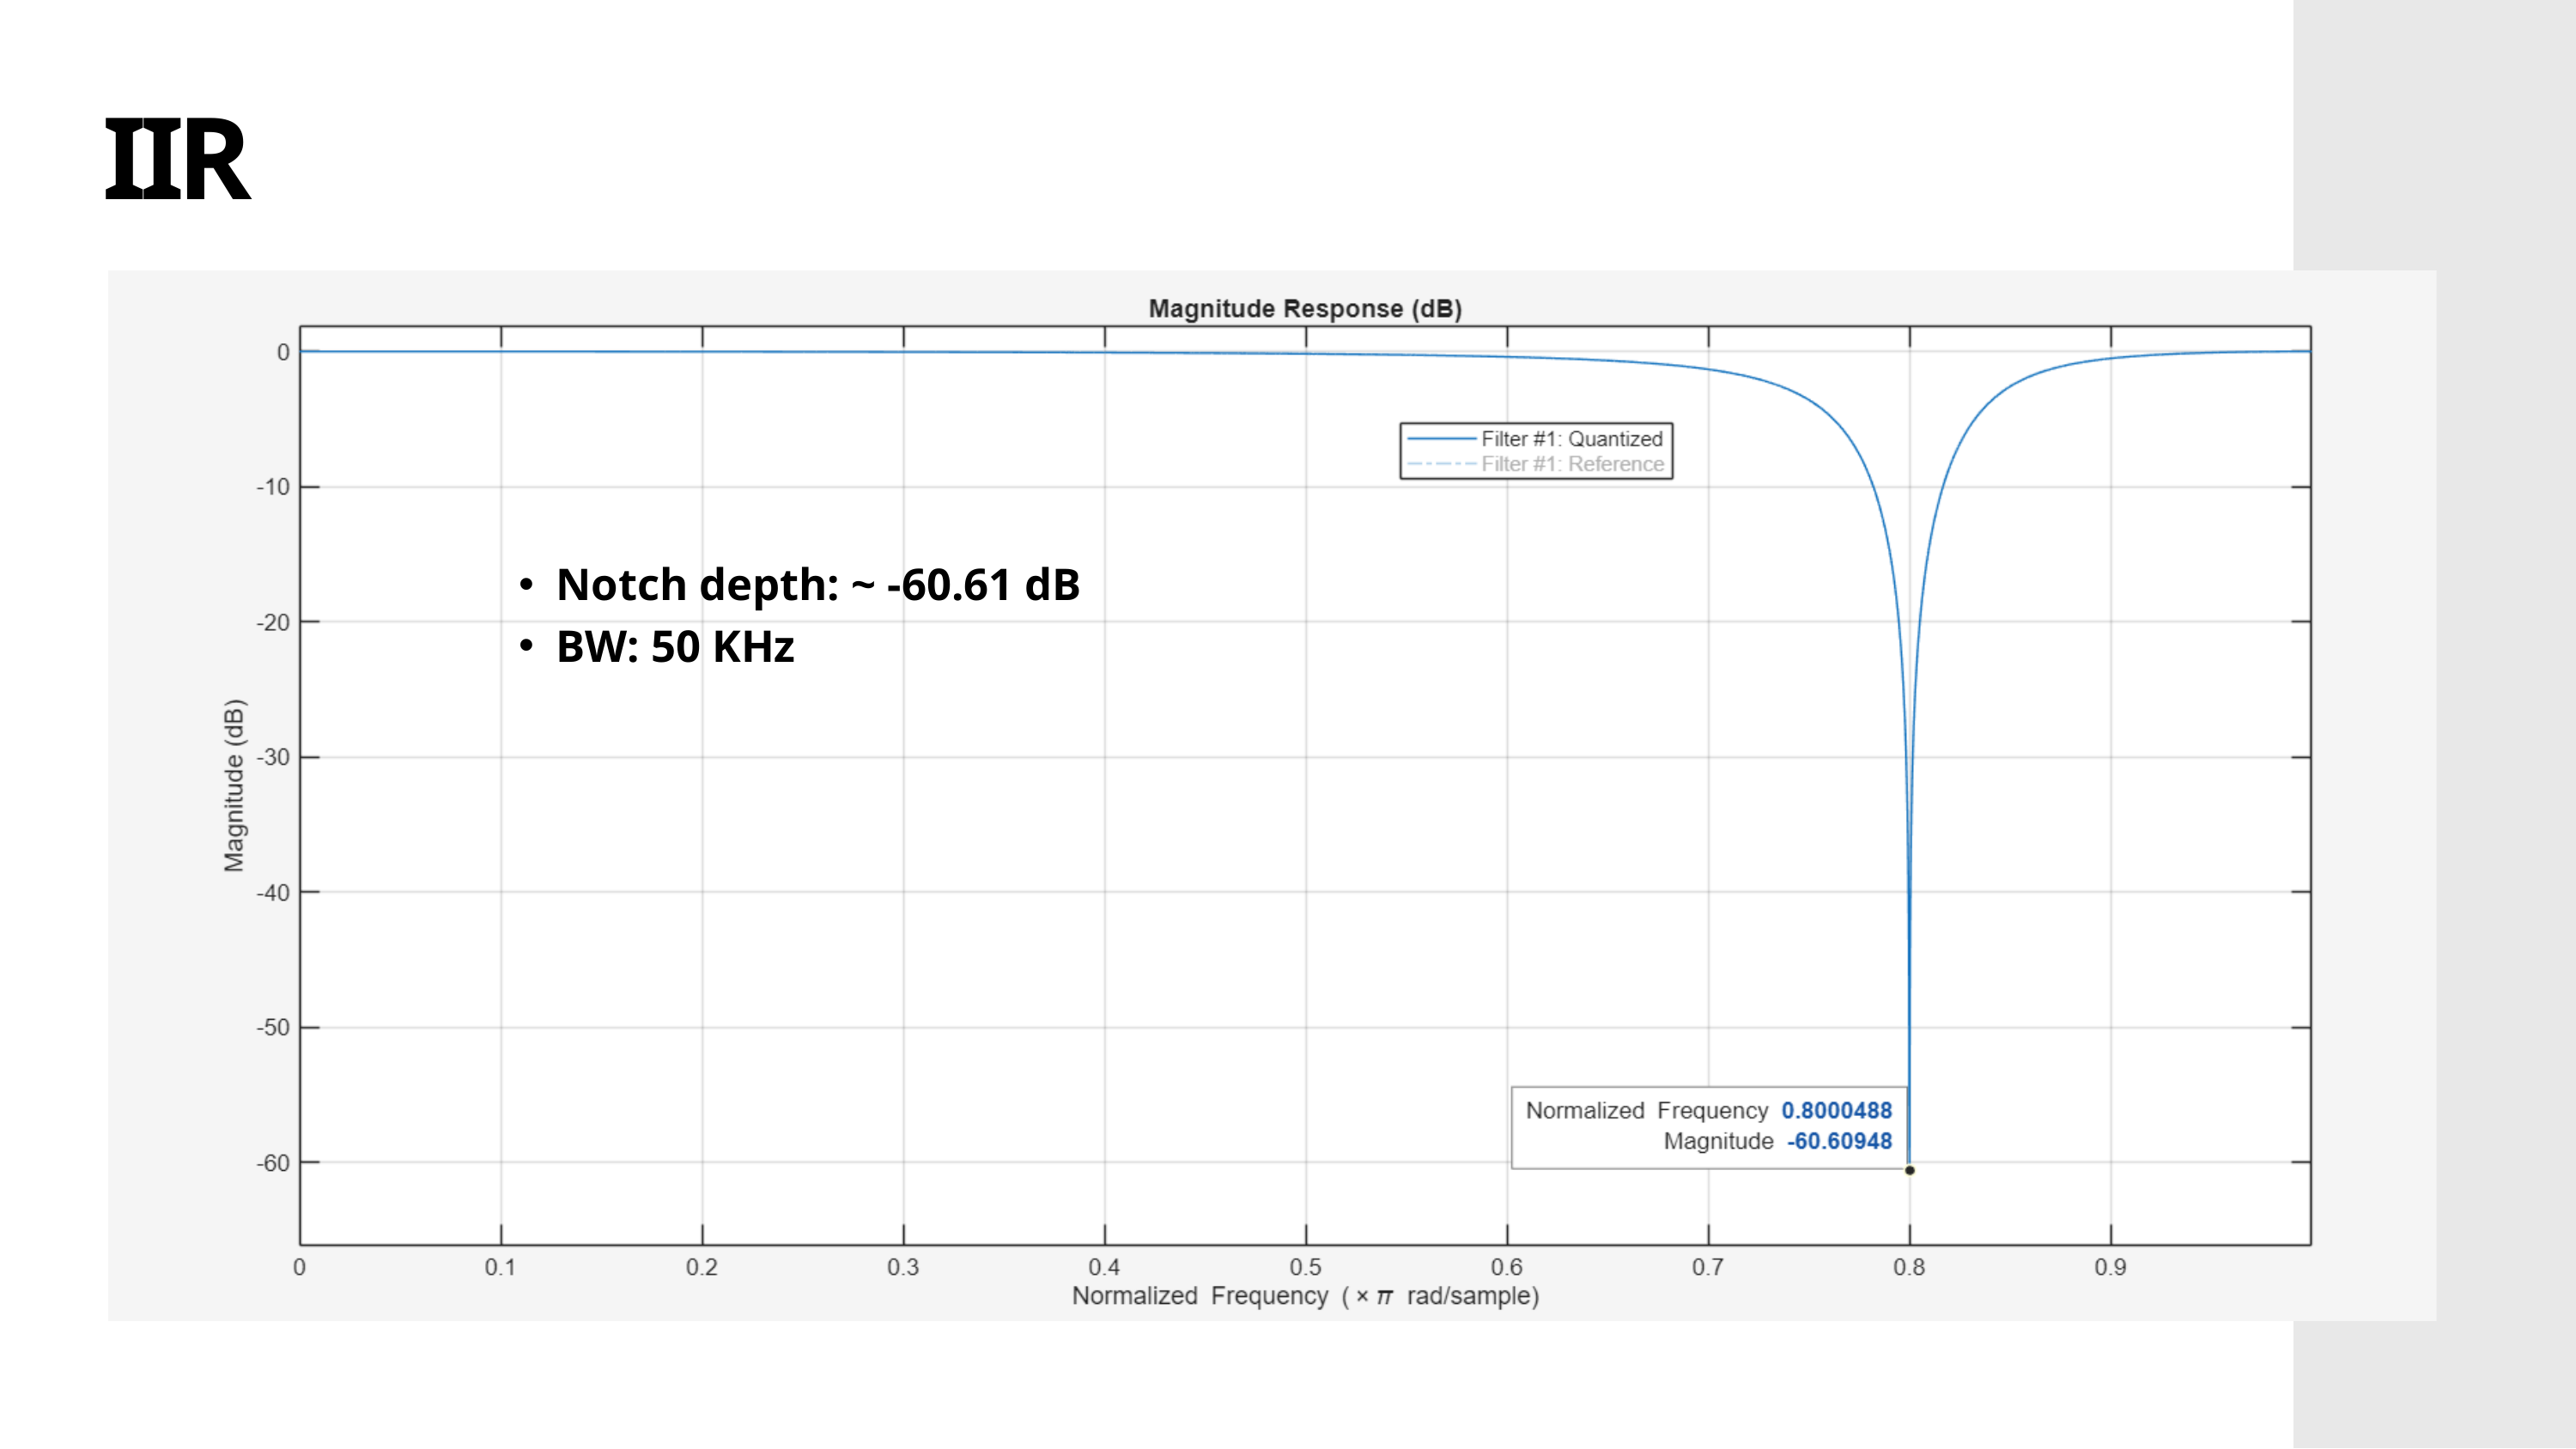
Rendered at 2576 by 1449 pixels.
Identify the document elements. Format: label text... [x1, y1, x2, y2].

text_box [2293, 0, 2576, 1449]
text_box IIR [102, 124, 1554, 222]
text_box Notch depth: ~ -60.61 dB BW: 50 KHz [482, 548, 1192, 671]
text_box [108, 270, 2289, 1321]
